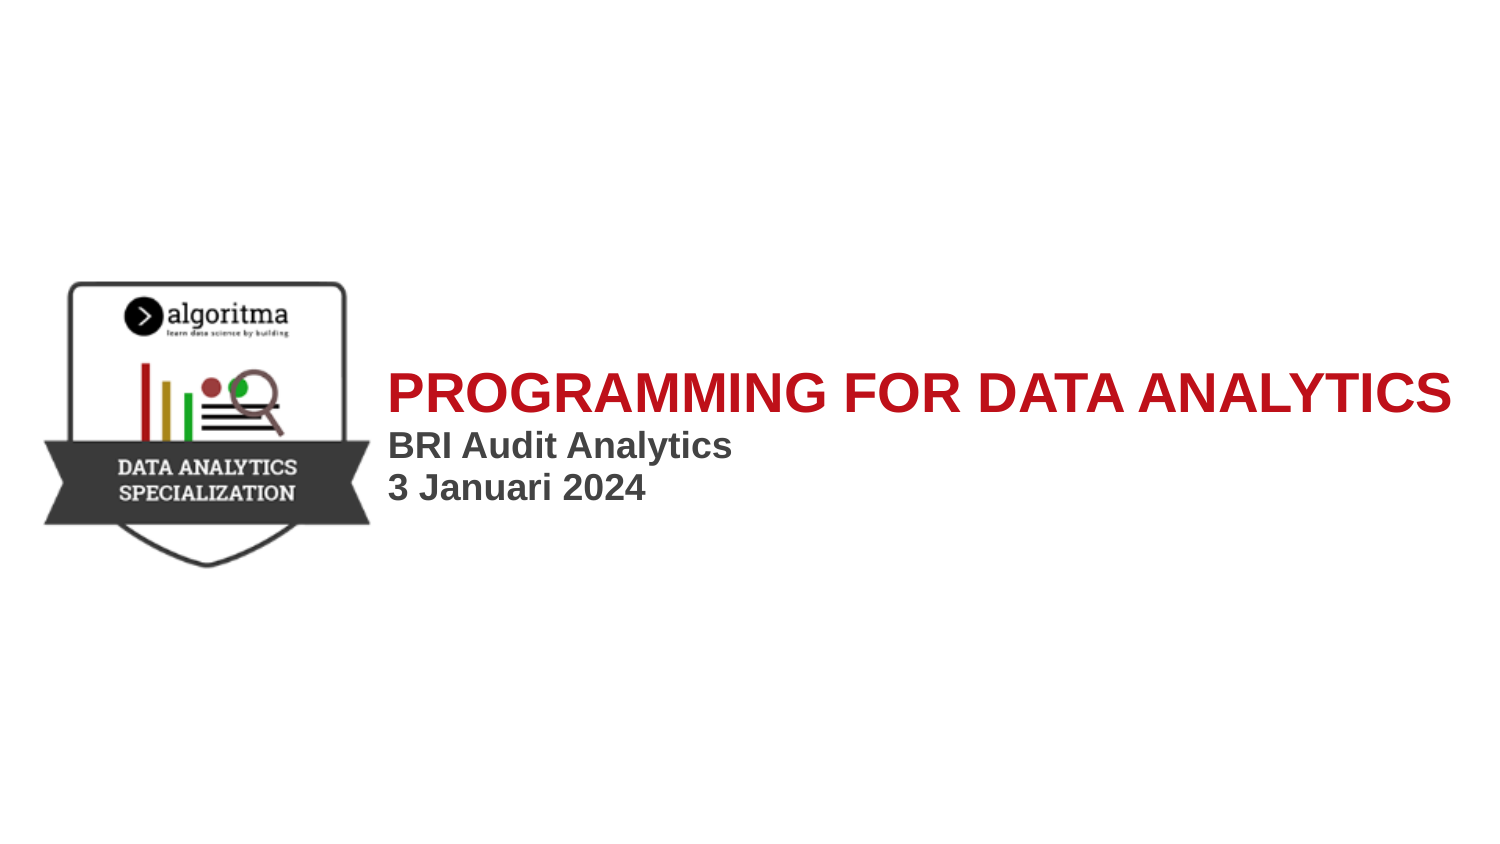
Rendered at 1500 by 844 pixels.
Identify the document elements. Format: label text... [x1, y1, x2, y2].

text_box PROGRAMMING FOR DATA ANALYTICS BRI Audit Analytics 3 Januari 2024 [372, 228, 1488, 566]
picture [31, 263, 393, 580]
